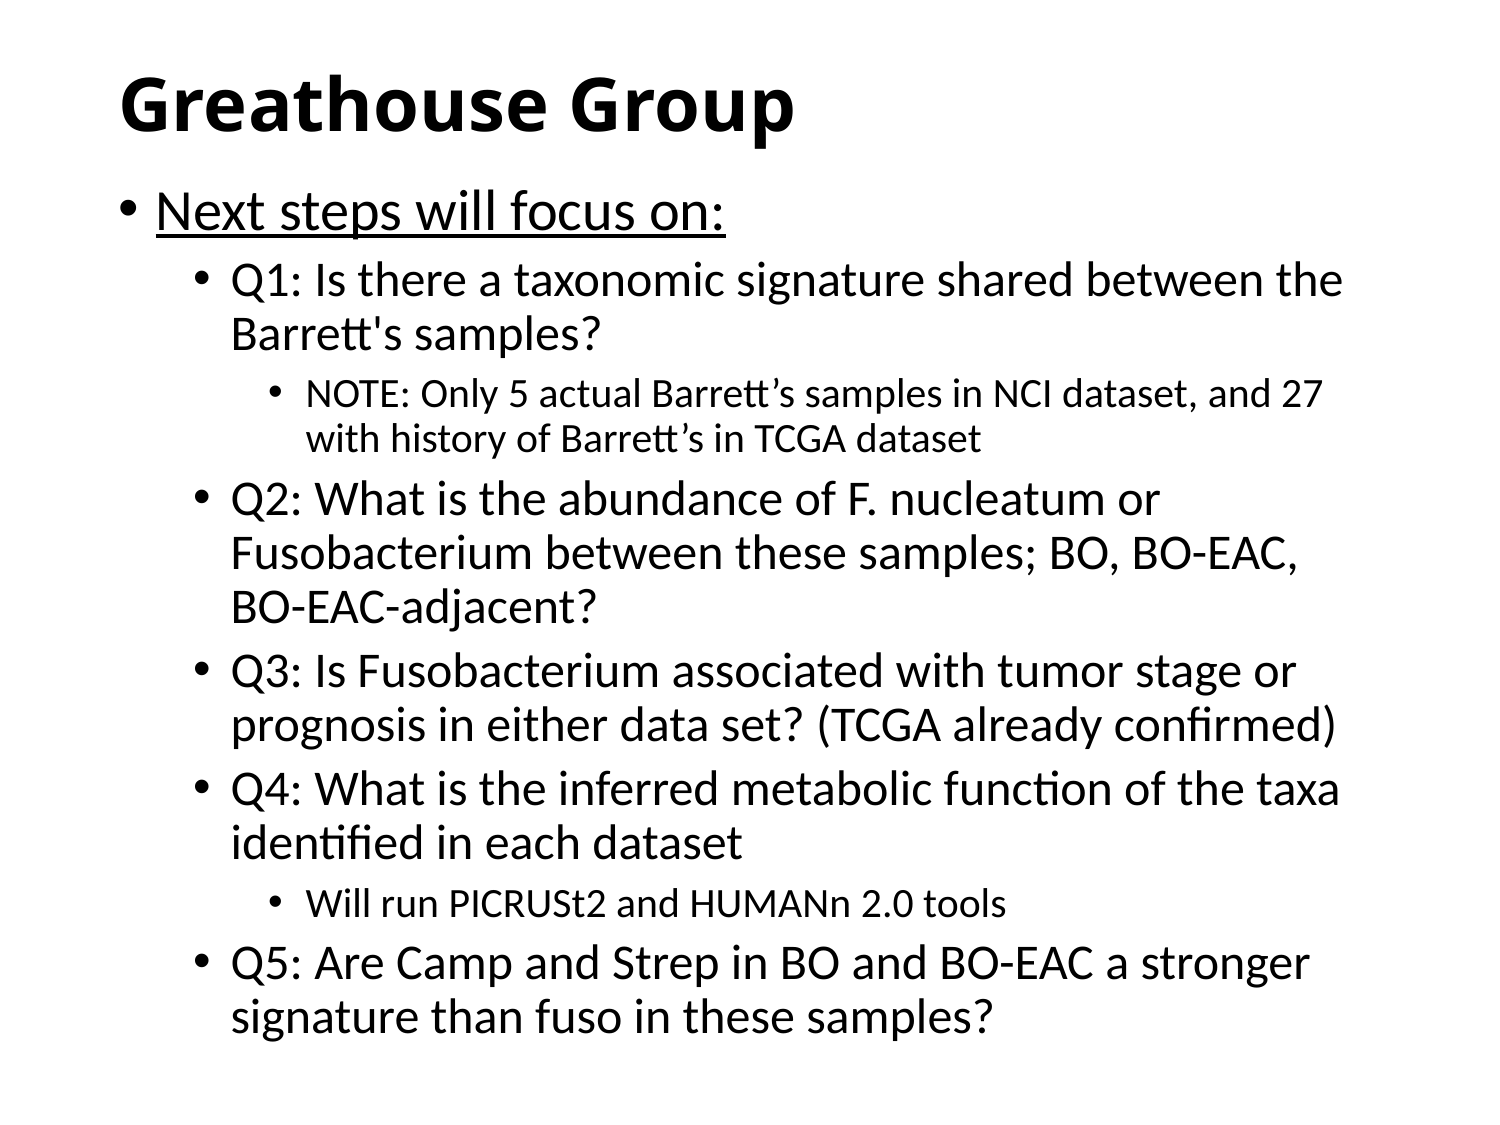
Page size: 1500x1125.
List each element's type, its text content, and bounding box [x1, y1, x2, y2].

title Greathouse Group [103, 59, 1397, 156]
list Next steps will focus on: Q1: Is there a taxonomic signature shared between the Barrett's samples? NOTE: Only 5 actual Barrett’s samples in NCI dataset, and 27 with history of Barrett’s in TCGA dataset Q2: What is the abundance of F. nucleatum or Fusobacterium between these samples; BO, BO-EAC, BO-EAC-adjacent? Q3: Is Fusobacterium associated with tumor stage or prognosis in either data set? (TCGA already confirmed) Q4: What is the inferred metabolic function of the taxa identified in each dataset Will run PICRUSt2 and HUMANn 2.0 tools Q5: Are Camp and Strep in BO and BO-EAC a stronger signature than fuso in these samples? [103, 172, 1397, 1098]
